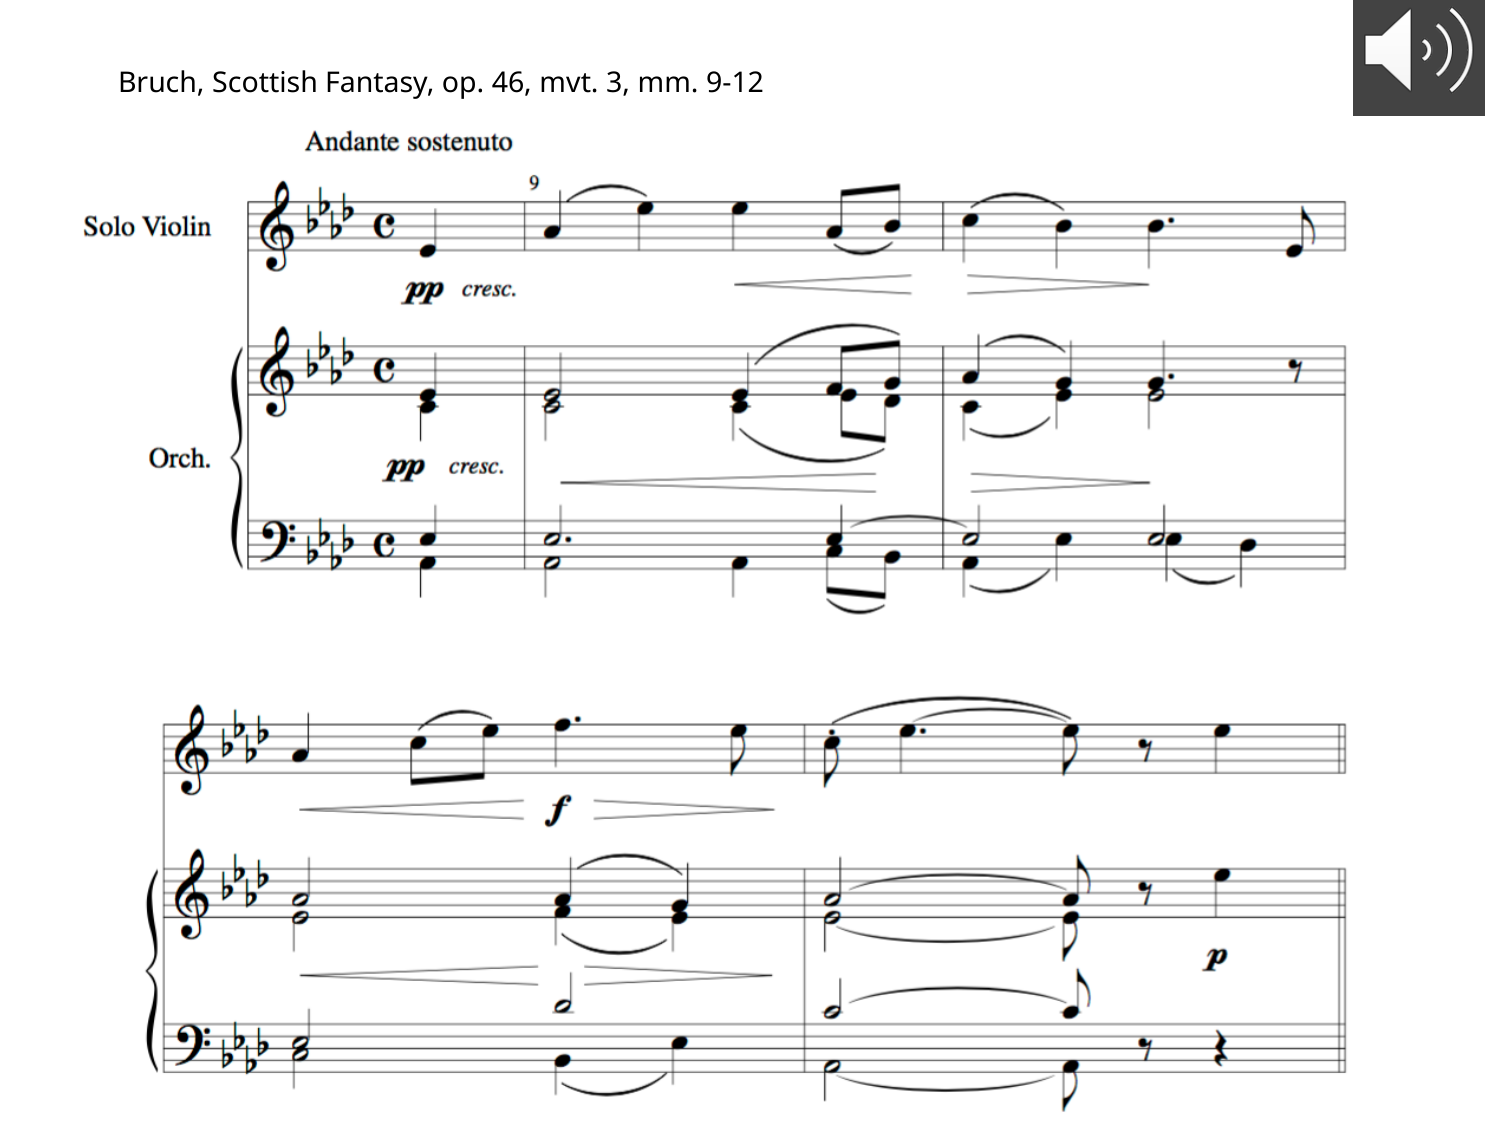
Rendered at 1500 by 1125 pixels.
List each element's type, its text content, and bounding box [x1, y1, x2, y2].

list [62, 116, 1397, 1125]
picture [1352, 0, 1486, 117]
title Bruch, Scottish Fantasy, op. 46, mvt. 3, mm. 9-12 [103, 59, 1352, 106]
